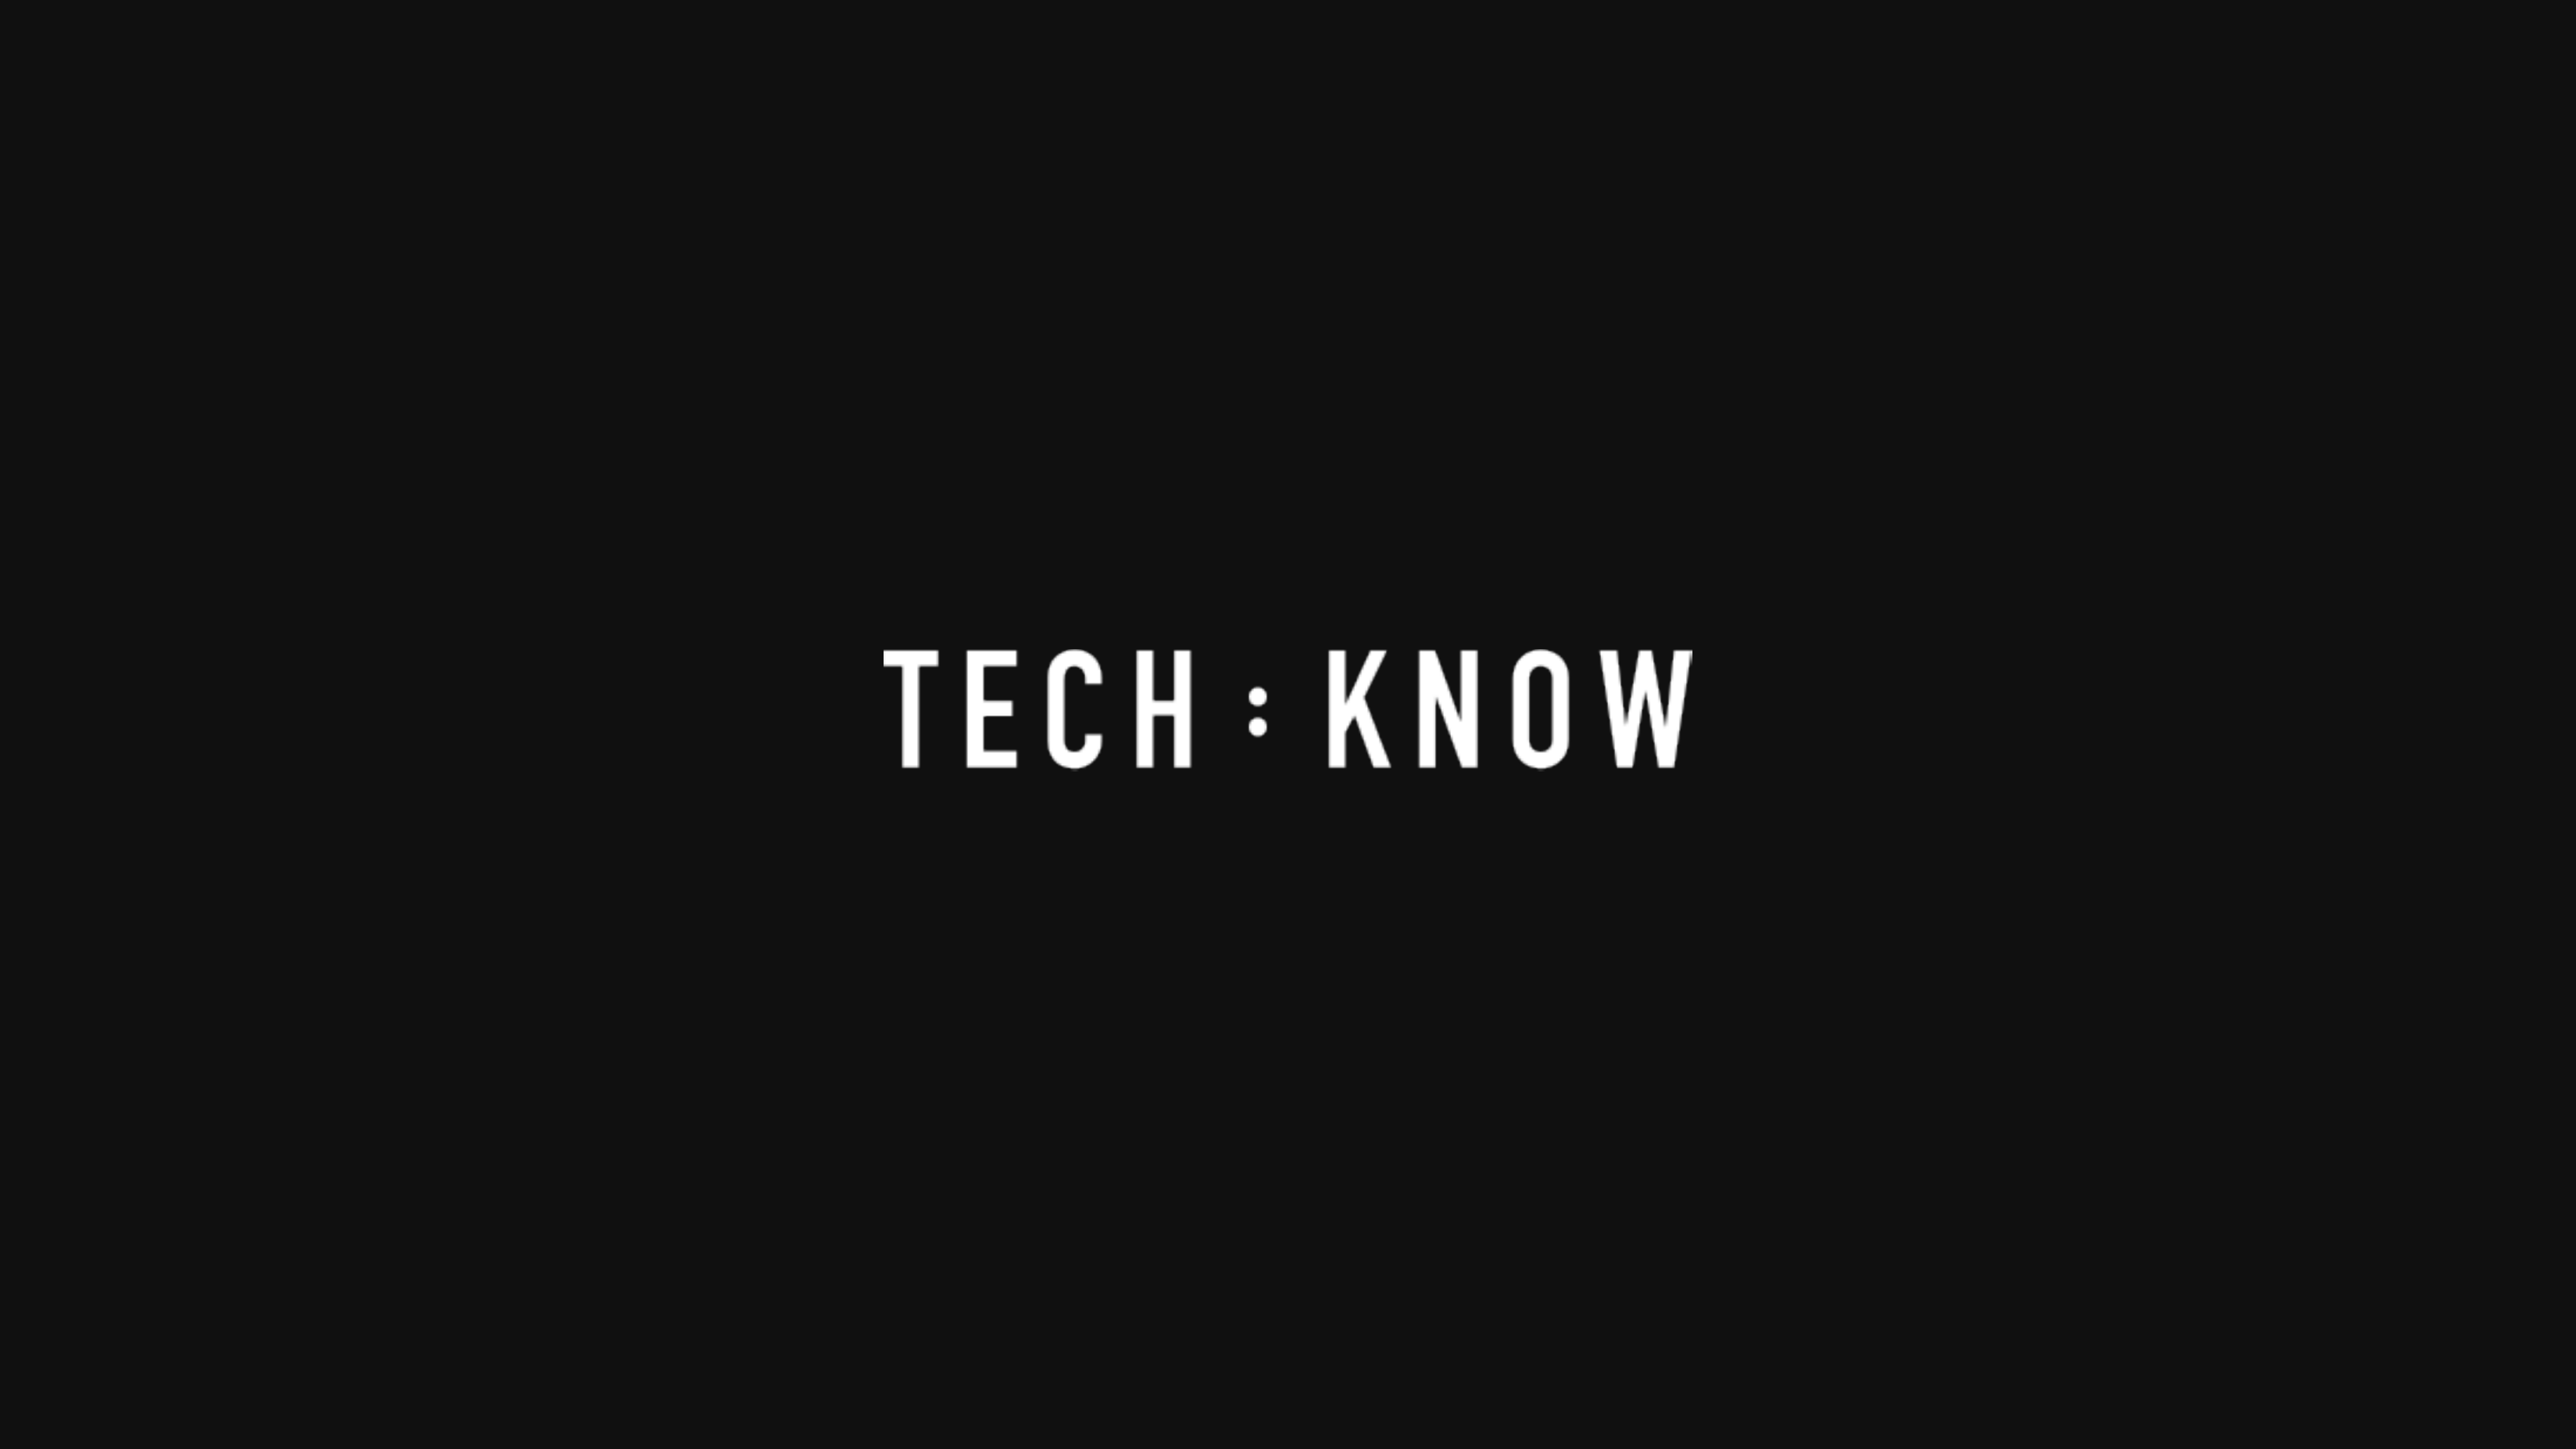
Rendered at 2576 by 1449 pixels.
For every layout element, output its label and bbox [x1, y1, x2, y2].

picture [884, 649, 1692, 772]
